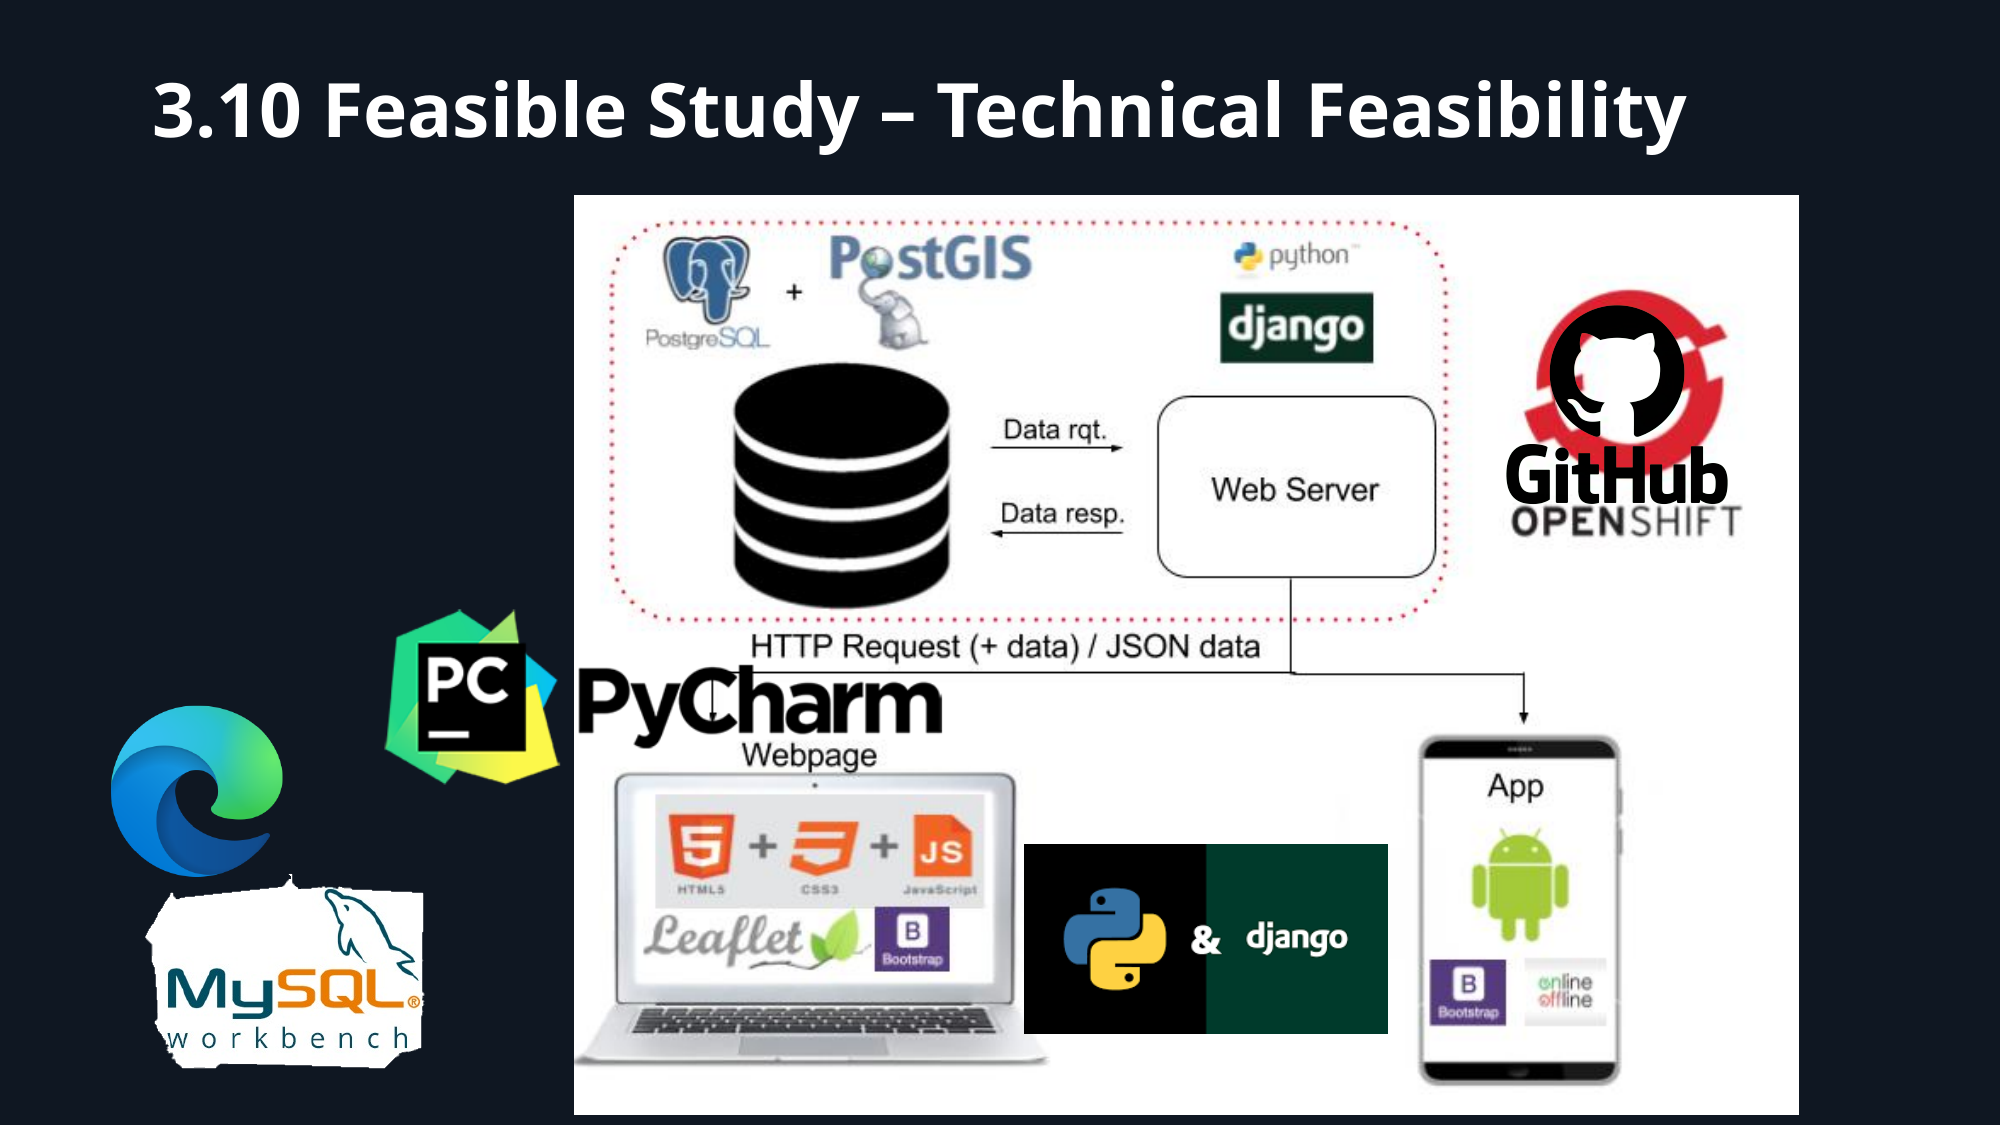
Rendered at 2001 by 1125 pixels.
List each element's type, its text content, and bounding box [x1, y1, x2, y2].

picture [30, 195, 1799, 1125]
title 3.10 Feasible Study – Technical Feasibility [137, 59, 1863, 167]
